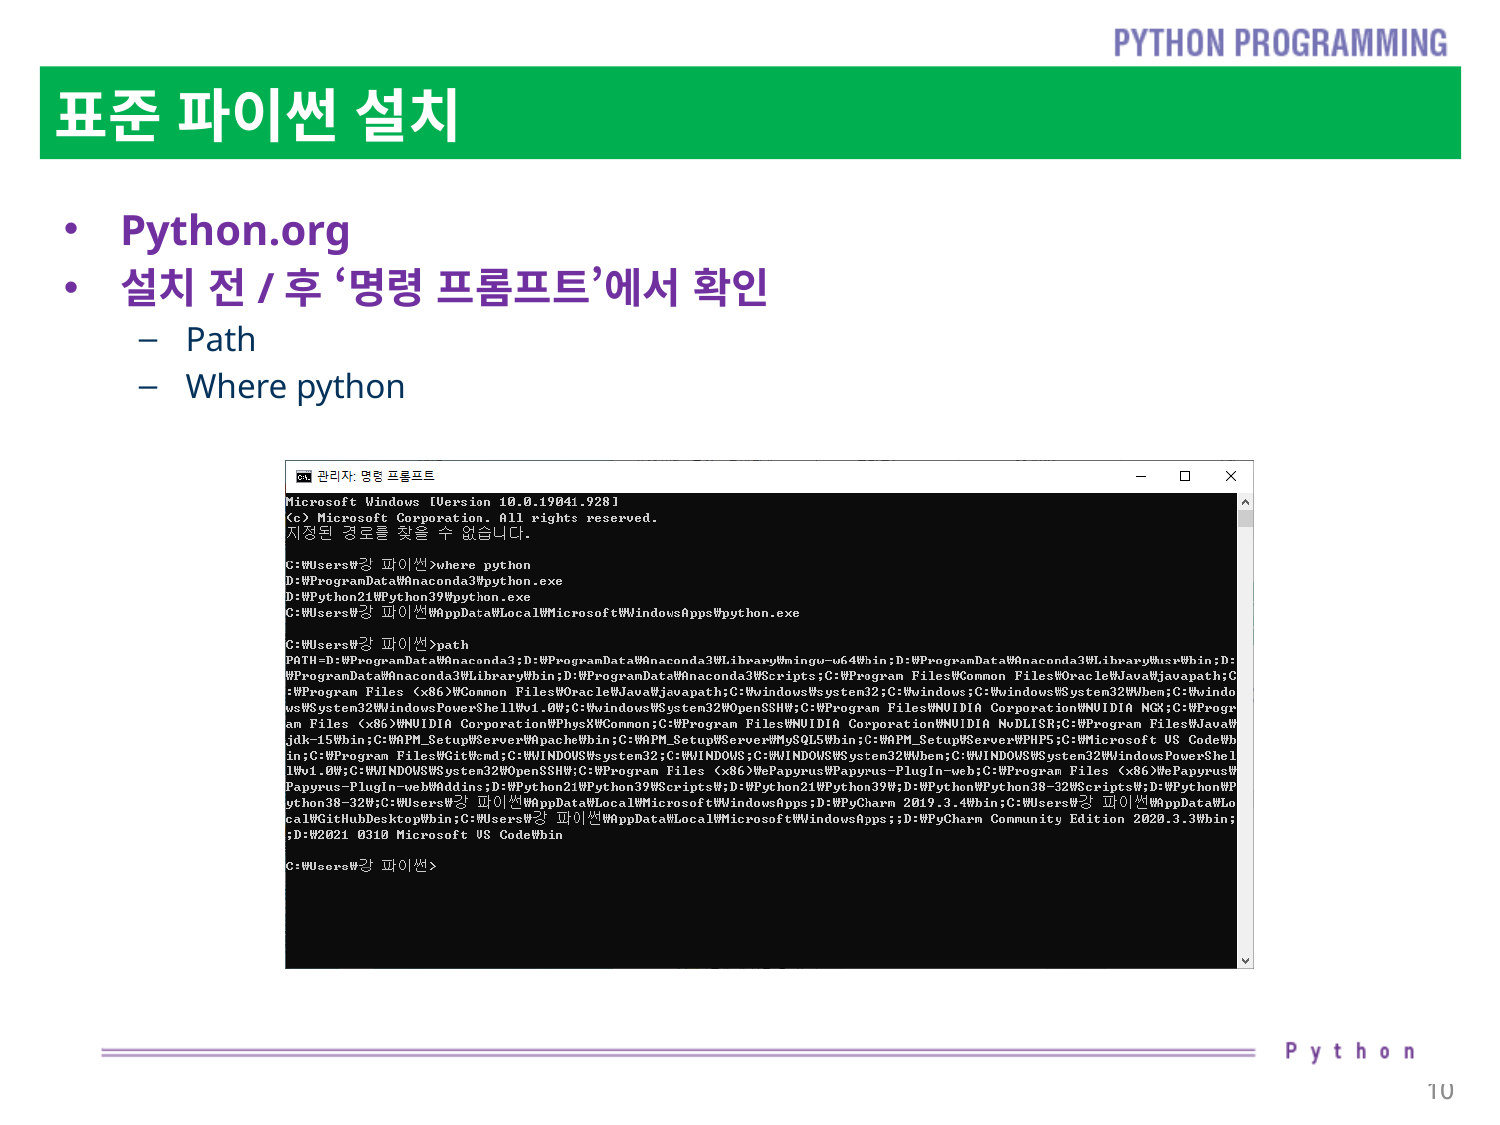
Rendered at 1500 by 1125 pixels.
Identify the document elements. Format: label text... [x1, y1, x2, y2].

picture [284, 460, 1254, 969]
picture [18, 1020, 1483, 1084]
title 표준 파이썬 설치 [39, 76, 1444, 152]
slide_number 10 [1119, 1071, 1470, 1112]
picture [1106, 13, 1462, 66]
list Python.org 설치 전/후 ‘명령 프롬프트’에서 확인 Path Where python [48, 195, 1461, 1041]
